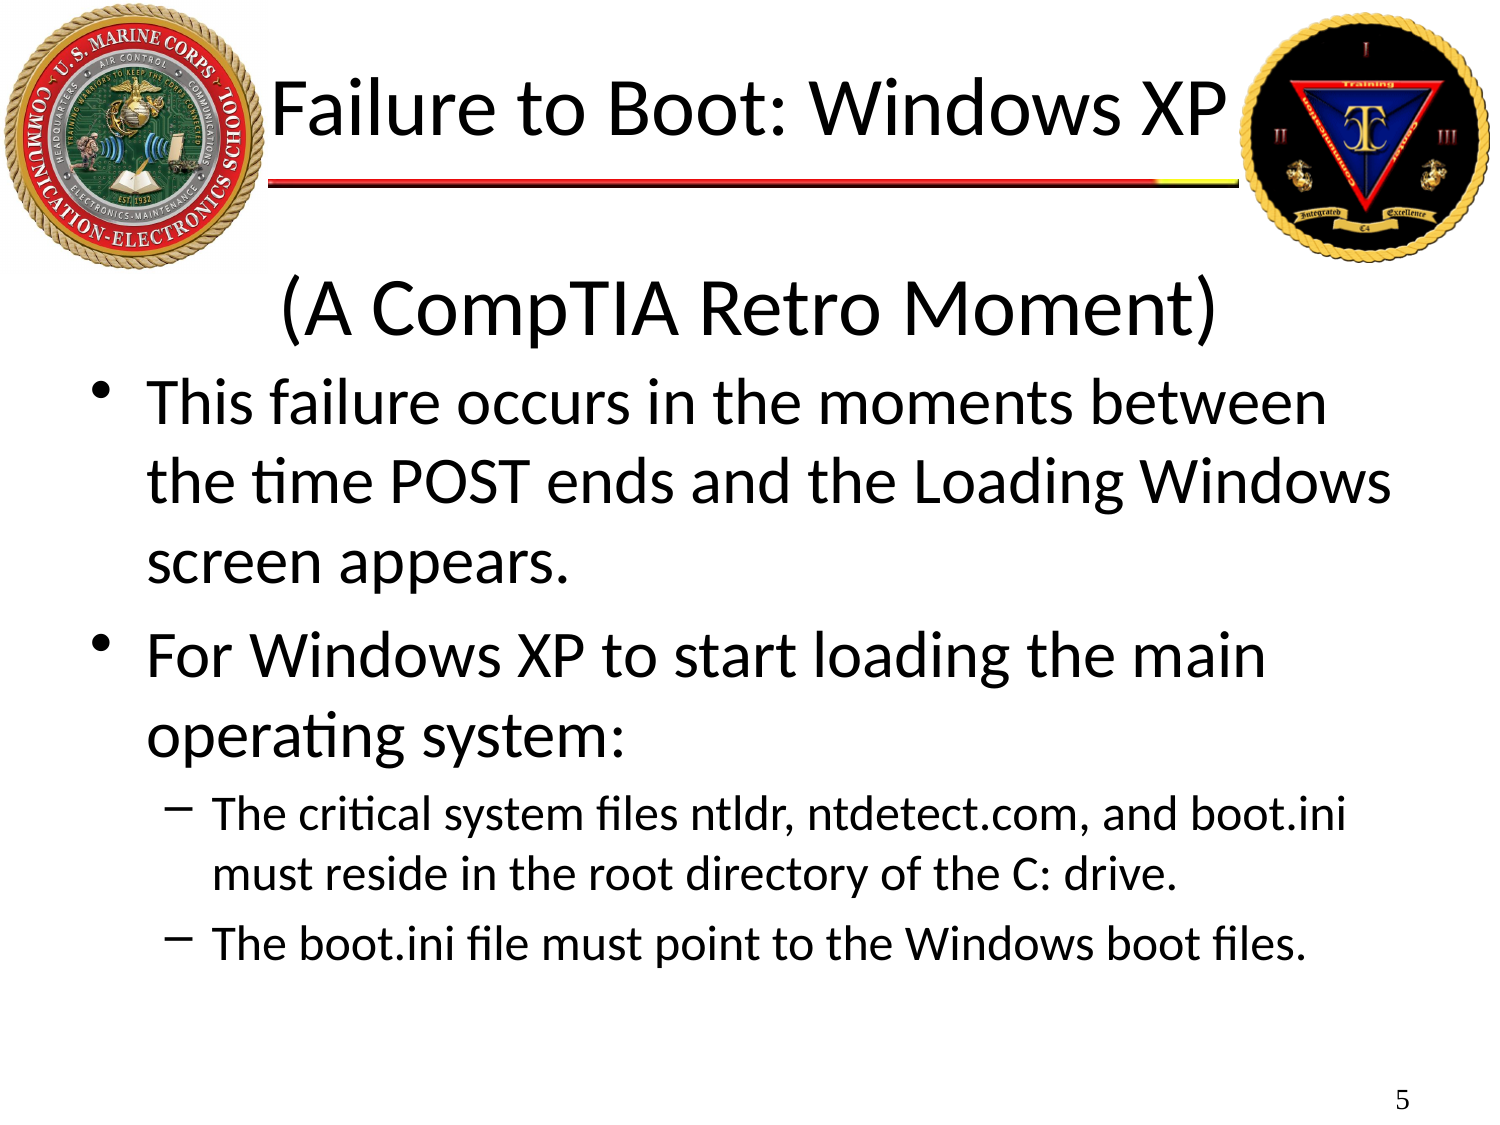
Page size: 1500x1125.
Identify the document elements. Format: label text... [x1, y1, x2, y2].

picture [0, 0, 268, 274]
picture [1239, 12, 1490, 263]
list This failure occurs in the moments between the time POST ends and the Loading Windows screen appears. For Windows XP to start loading the main operating system: The critical system files ntldr, ntdetect.com, and boot.ini must reside in the root directory of the C: drive. The boot.ini file must point to the Windows boot files. [75, 350, 1425, 1093]
title Failure to Boot: Windows XP (A CompTIA Retro Moment) [75, 45, 1425, 233]
